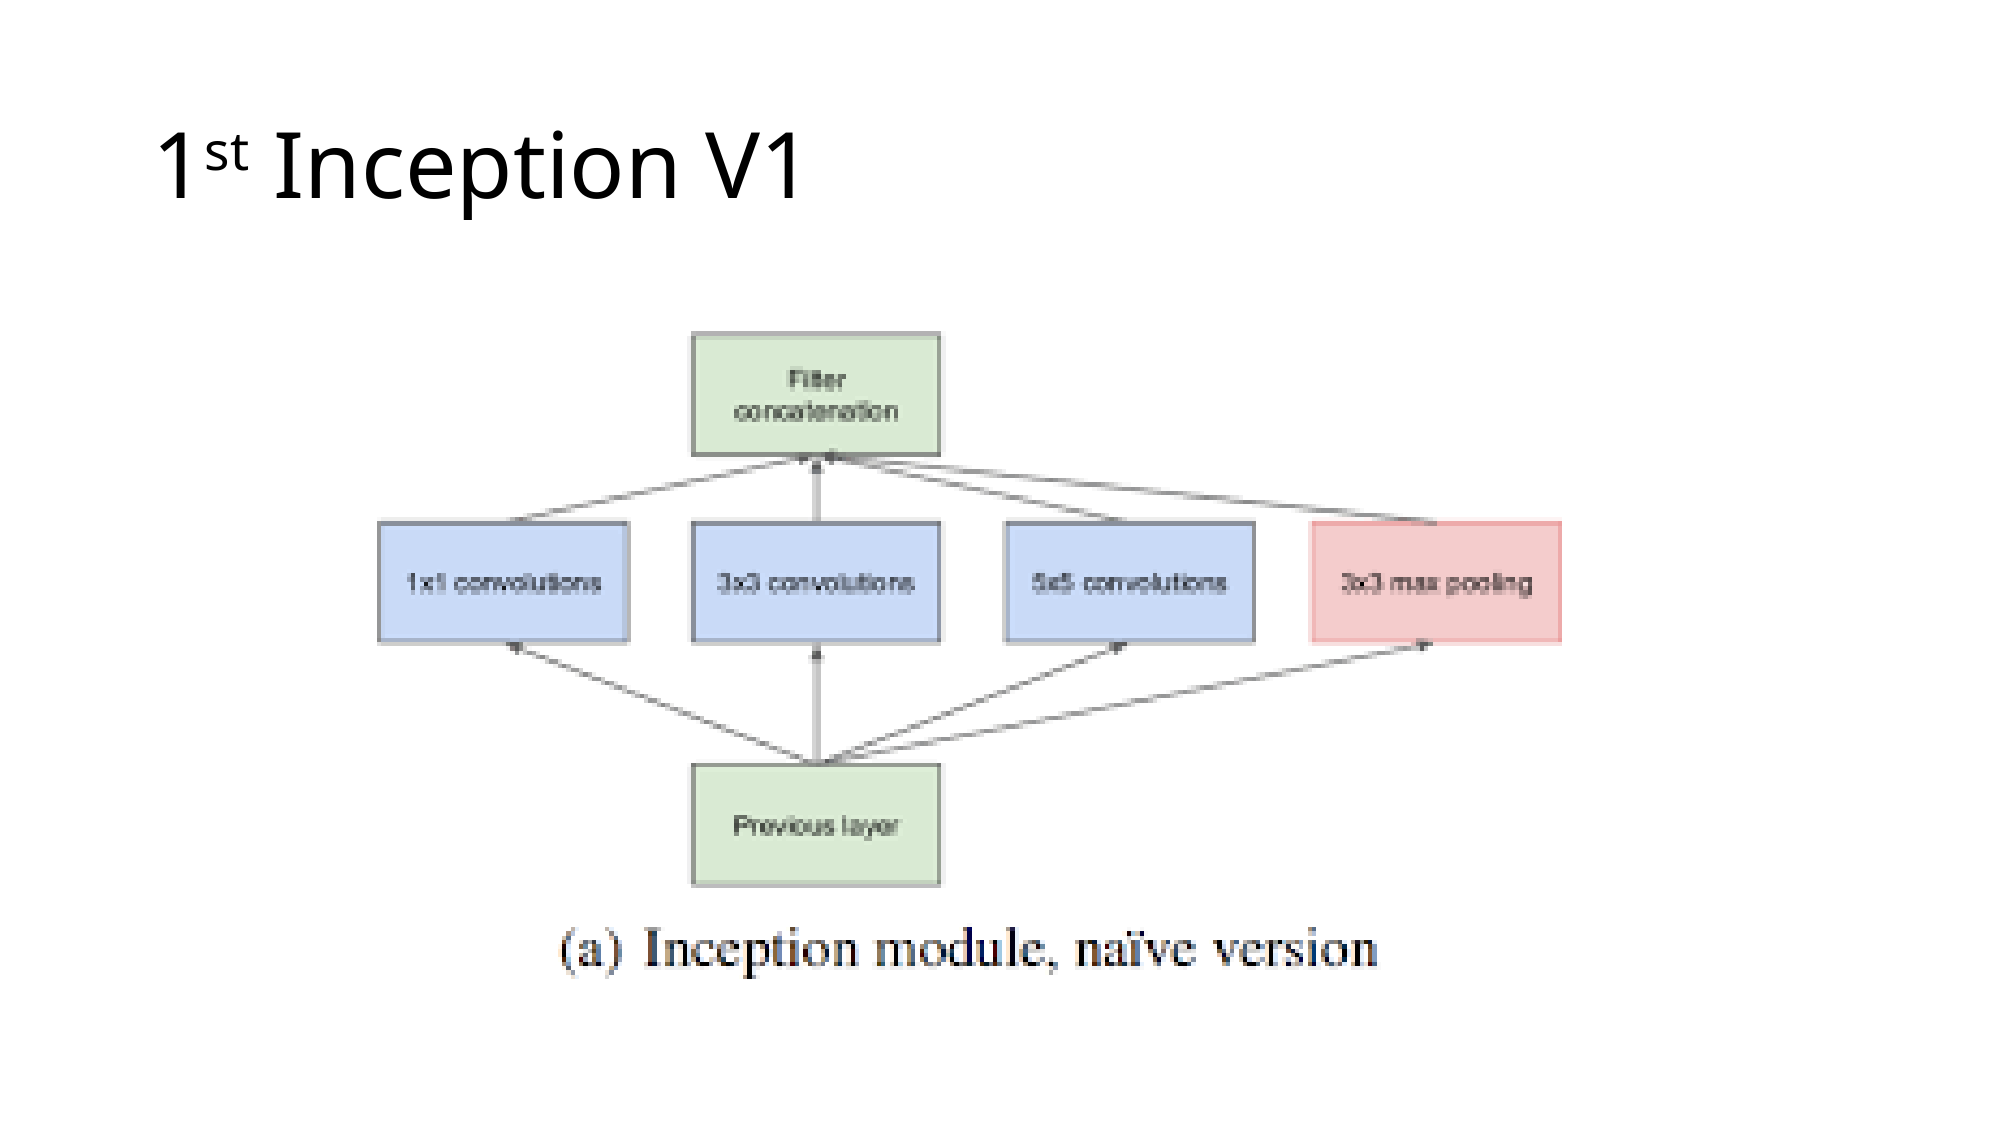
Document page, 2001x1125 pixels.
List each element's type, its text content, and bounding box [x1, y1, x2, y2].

title 1st Inception V1 [137, 59, 1863, 278]
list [321, 280, 1623, 1001]
